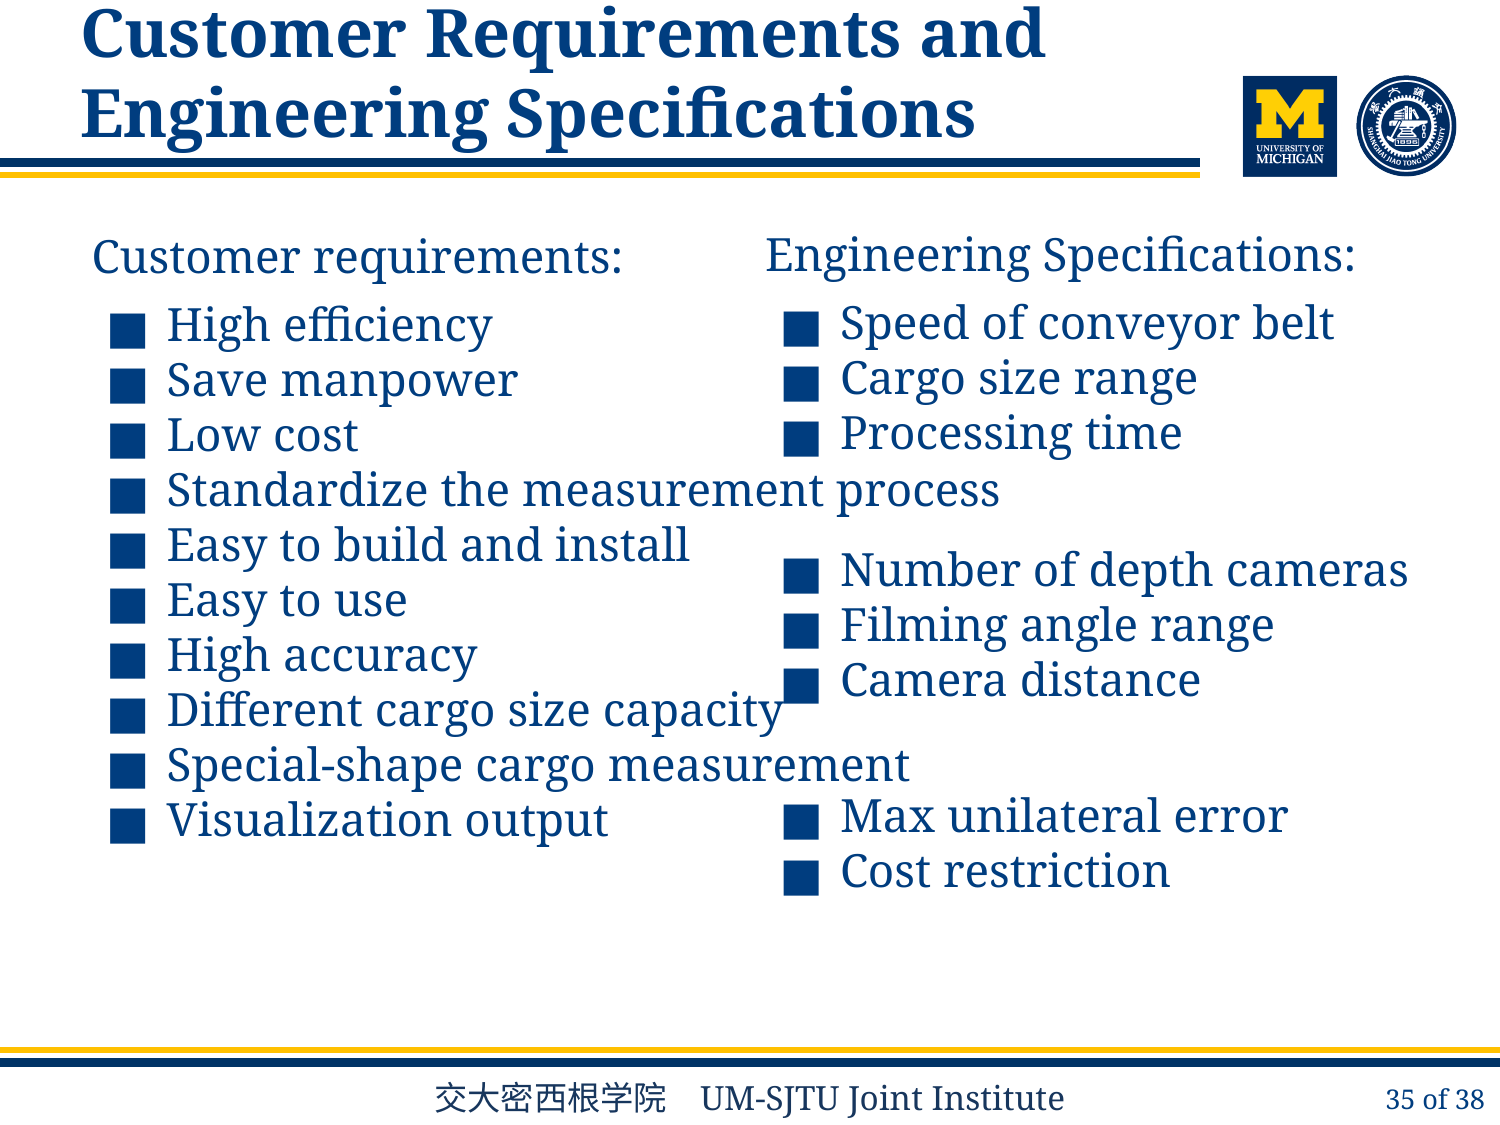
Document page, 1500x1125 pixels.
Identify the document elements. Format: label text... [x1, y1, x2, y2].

title Customer Requirements and Engineering Specifications [64, 18, 1247, 124]
list Customer requirements: High efficiency Save manpower Low cost Standardize the measurement process Easy to build and install Easy to use High accuracy Different cargo size capacity Special-shape cargo measurement Visualization output [76, 219, 1023, 1025]
picture [1228, 68, 1463, 182]
slide_number ‹#› of 38 [1363, 1074, 1500, 1125]
list Engineering Specifications: Speed of conveyor belt Cargo size range Processing time Number of depth cameras Filming angle range Camera distance Max unilateral error Cost restriction [750, 217, 1425, 1023]
